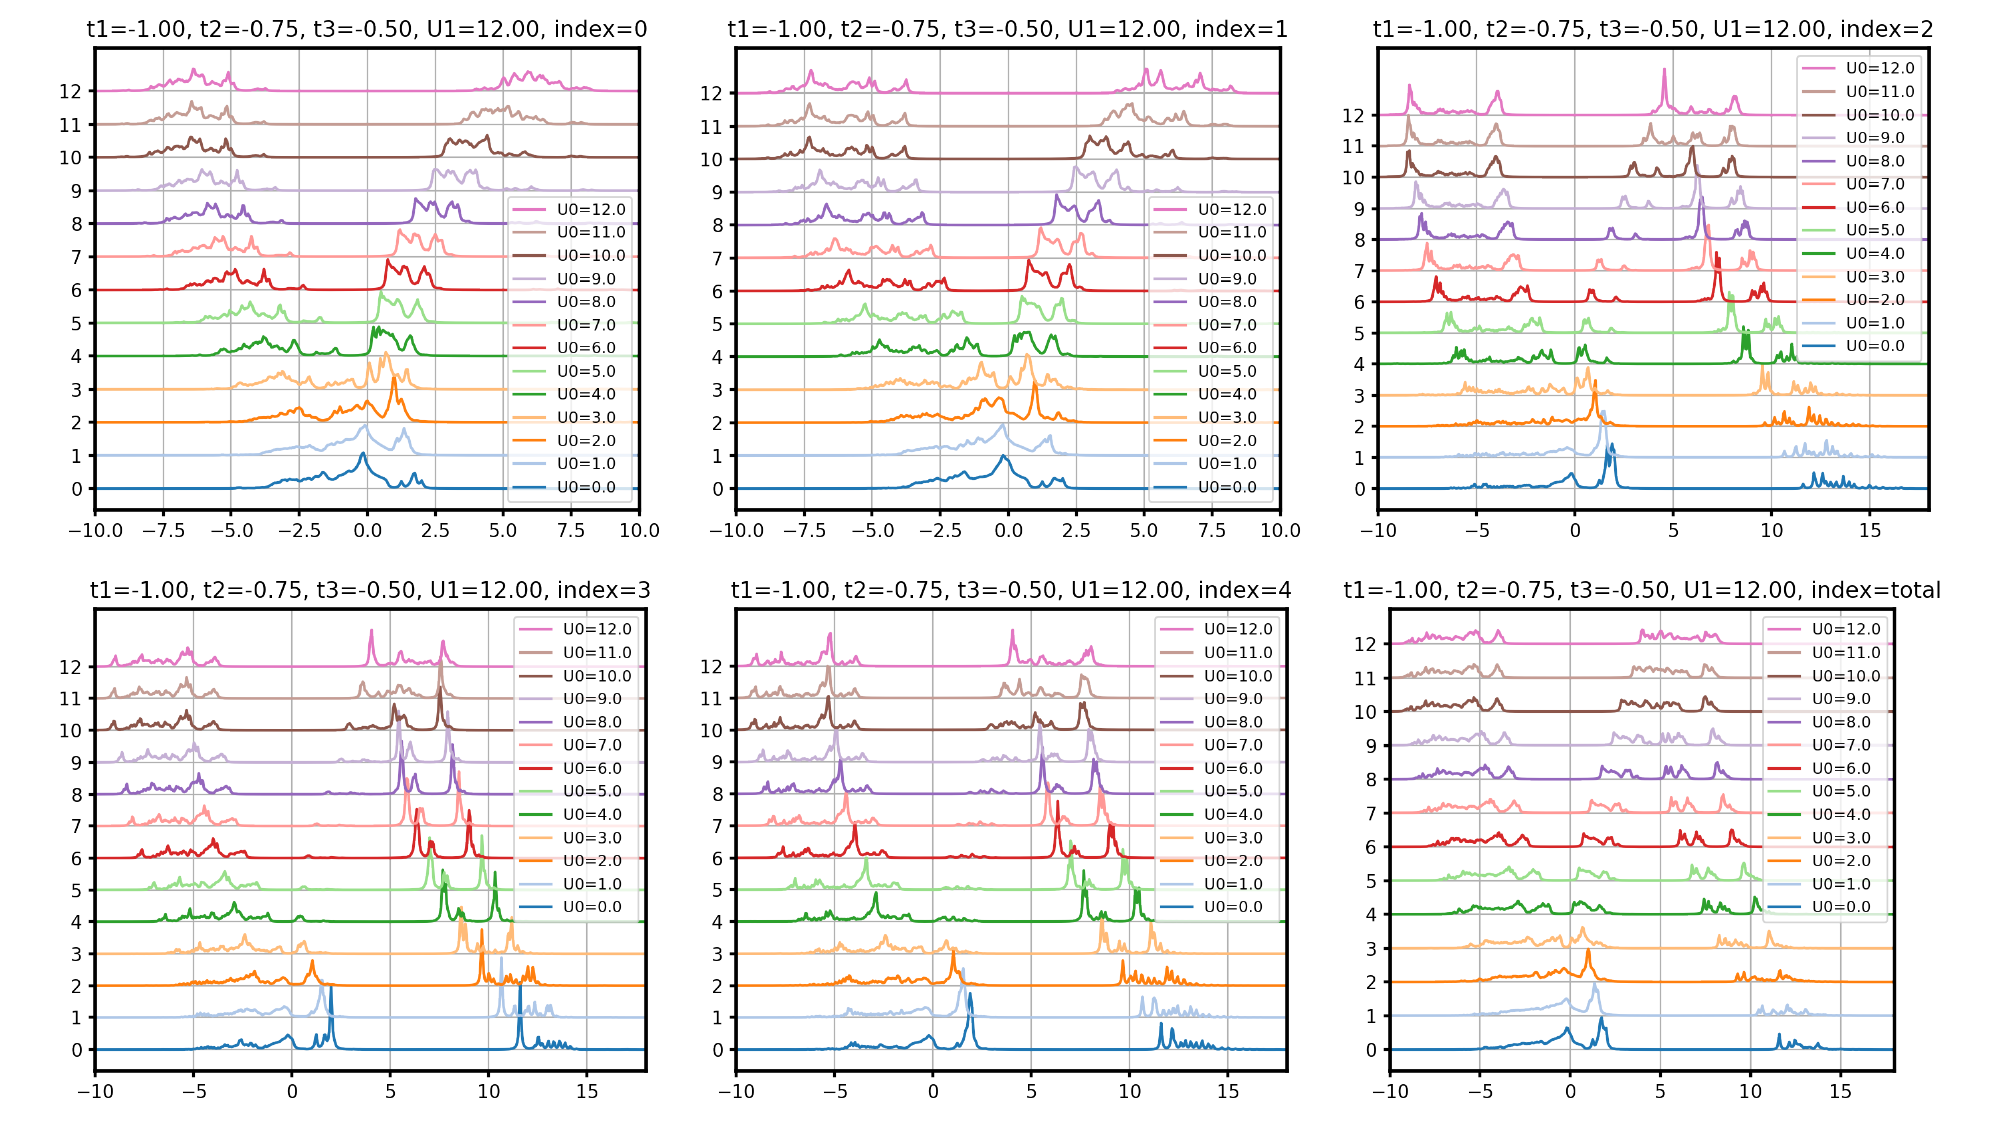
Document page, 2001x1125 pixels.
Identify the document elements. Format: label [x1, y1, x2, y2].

text_box [38, 0, 1963, 1122]
